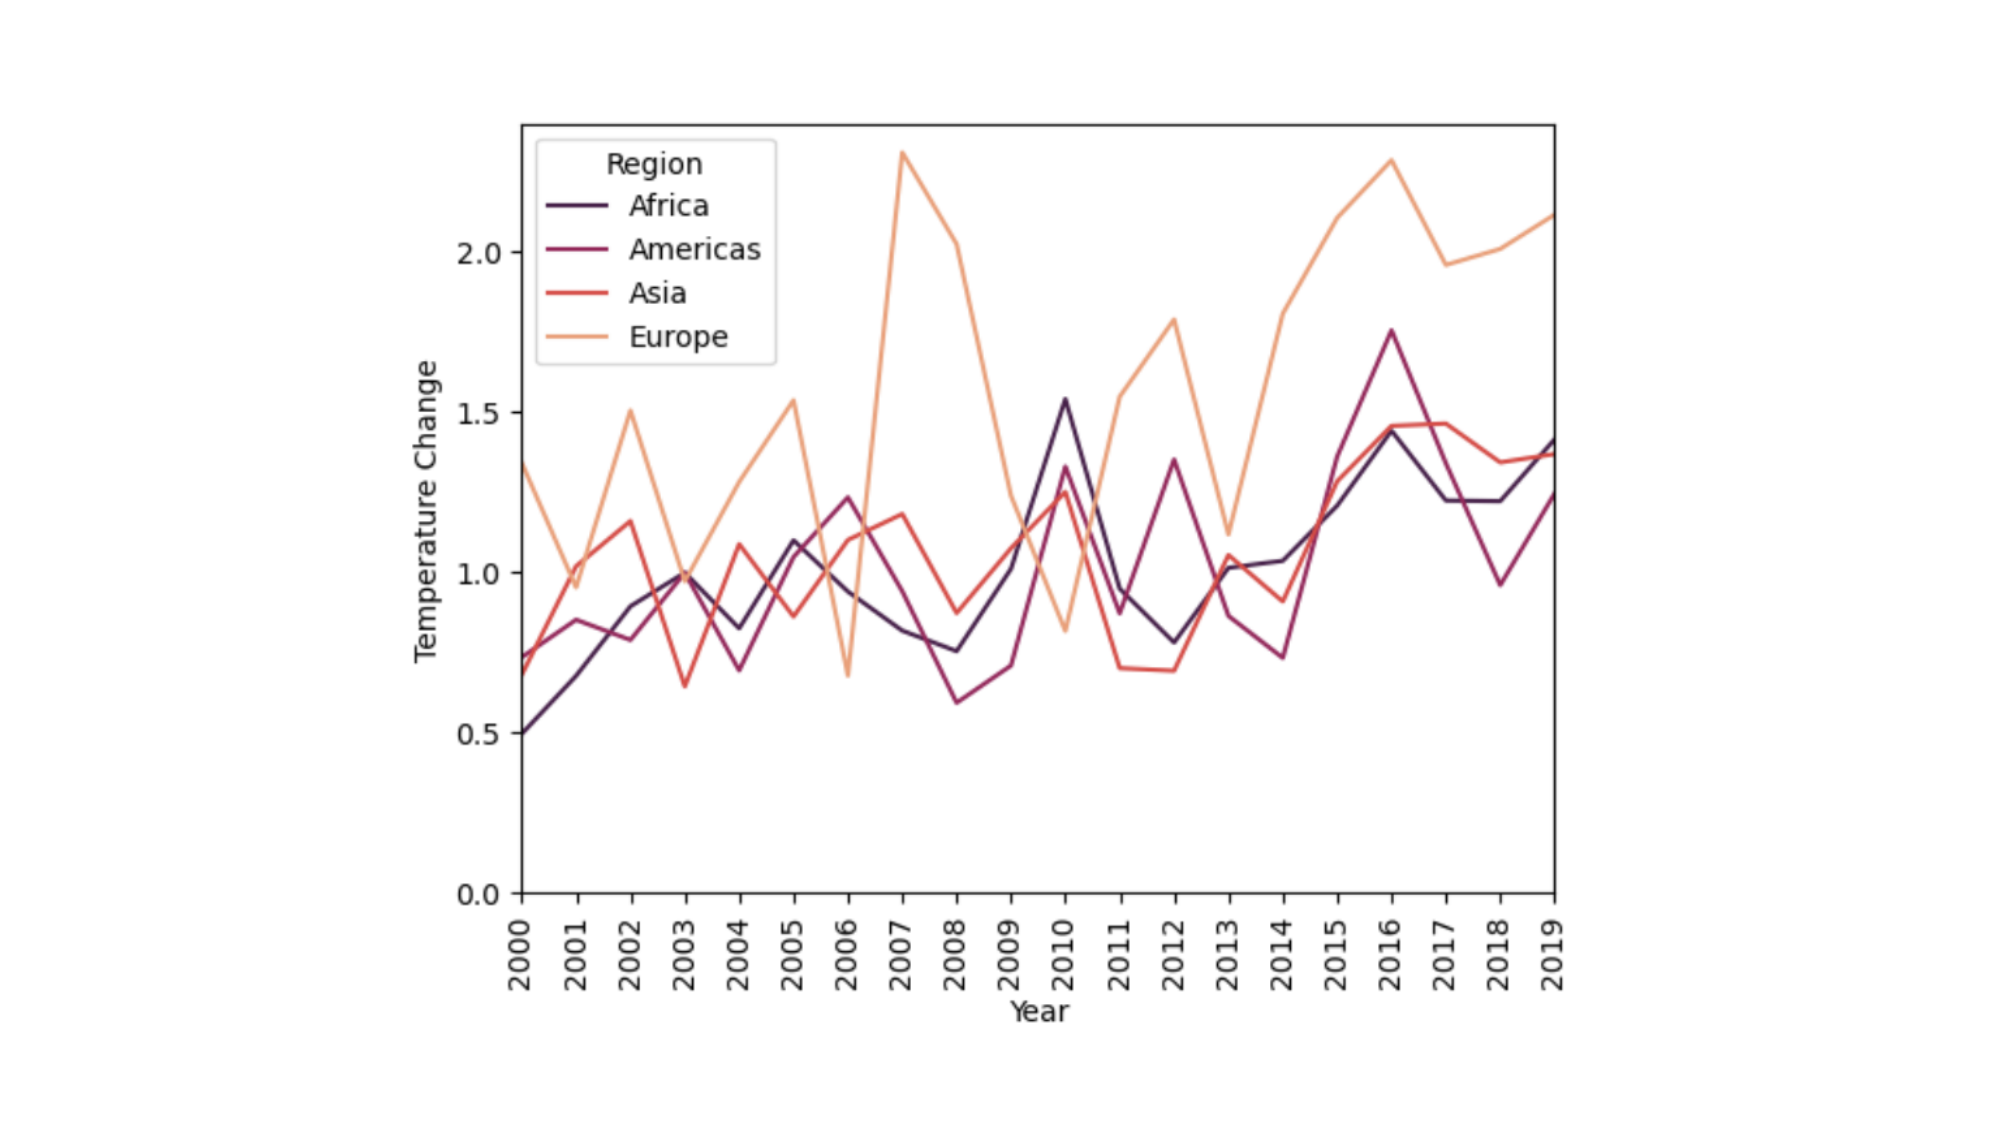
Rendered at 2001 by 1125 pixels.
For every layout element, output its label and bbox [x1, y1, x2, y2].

picture [312, 96, 1688, 1063]
